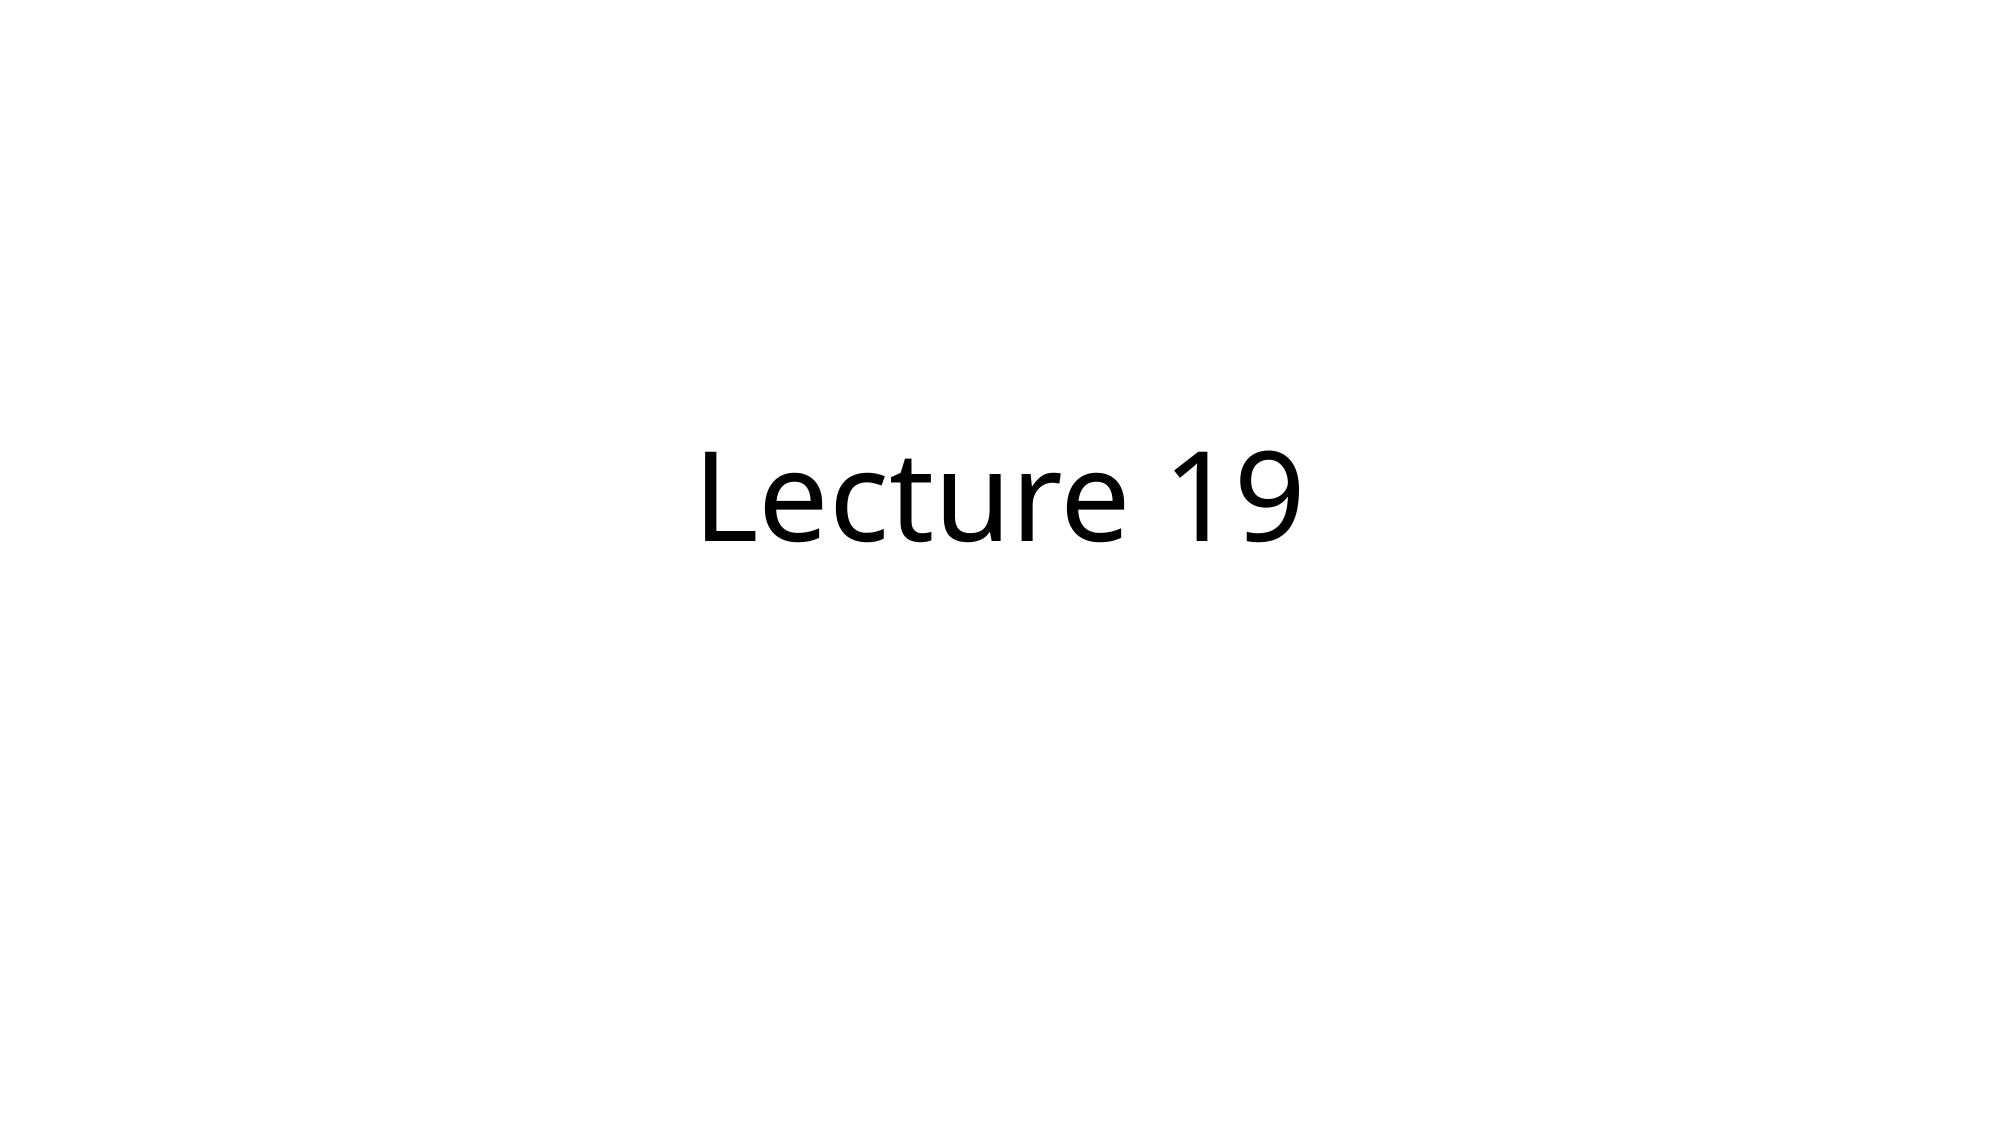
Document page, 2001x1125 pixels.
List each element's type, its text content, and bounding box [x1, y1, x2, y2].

title Lecture 19 [249, 184, 1750, 576]
